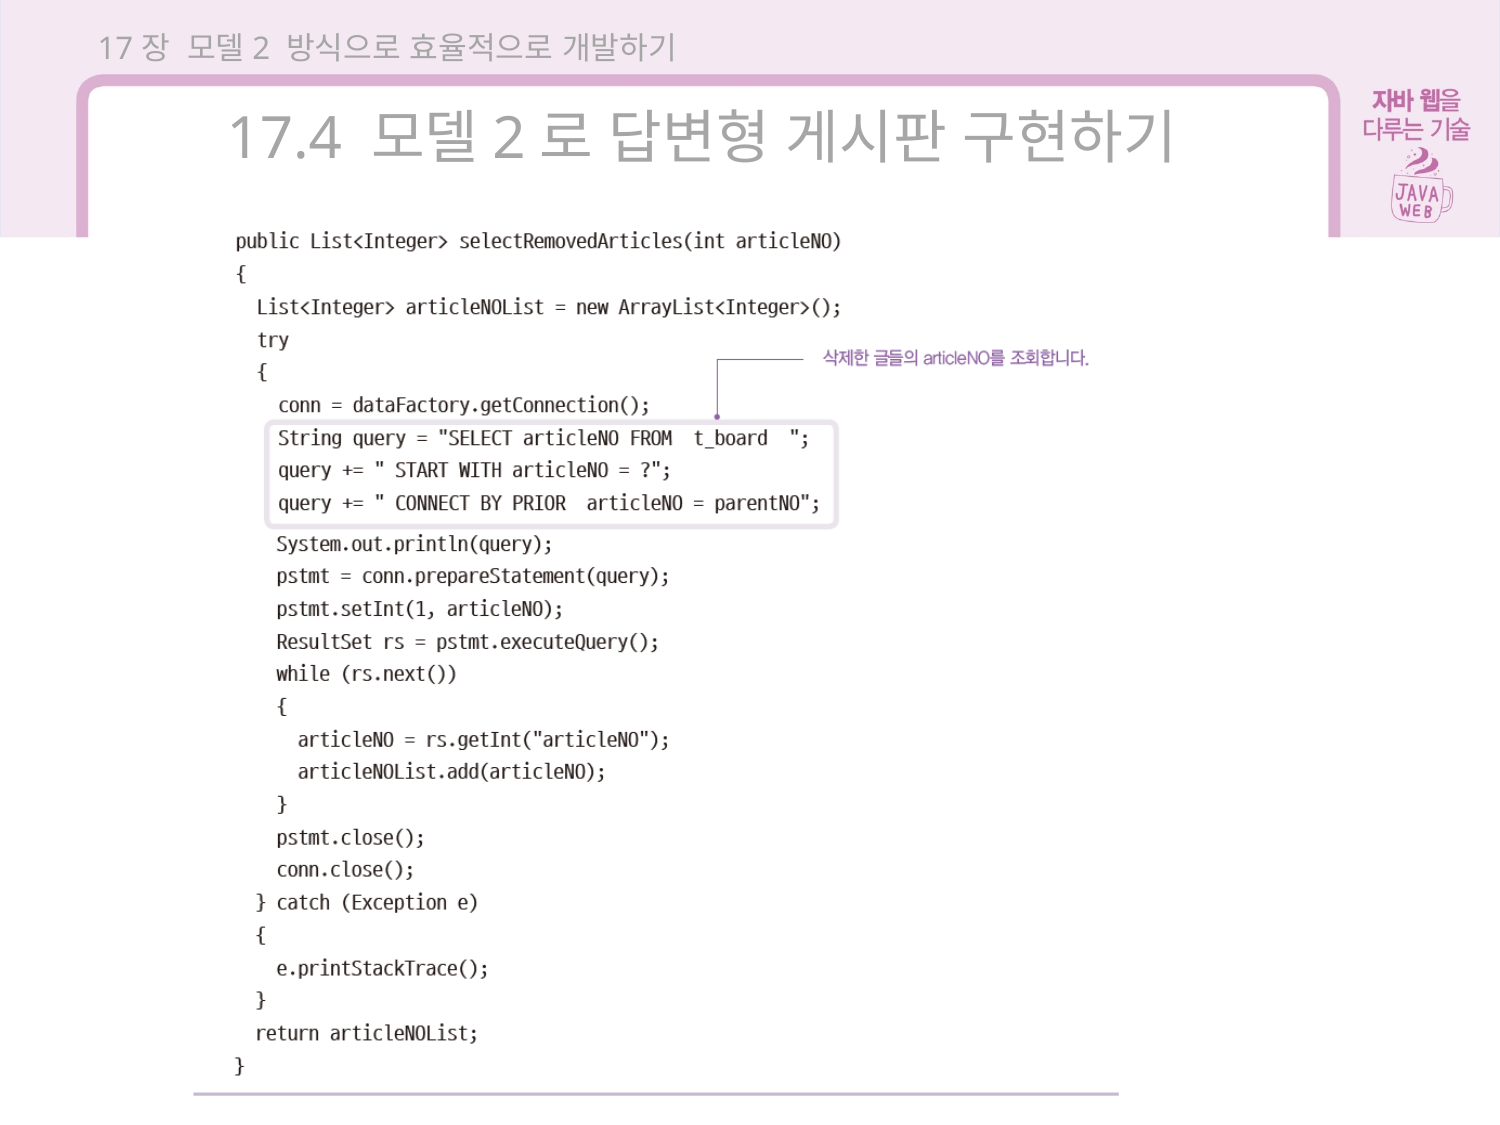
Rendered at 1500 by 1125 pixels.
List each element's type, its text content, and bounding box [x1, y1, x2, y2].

text_box 17.4 모델2로 답변형 게시판 구현하기 [176, 92, 1227, 178]
picture [0, 0, 1500, 1125]
text_box 17장 모델2 방식으로 효율적으로 개발하기 [82, 0, 1133, 74]
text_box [187, 228, 1121, 1100]
